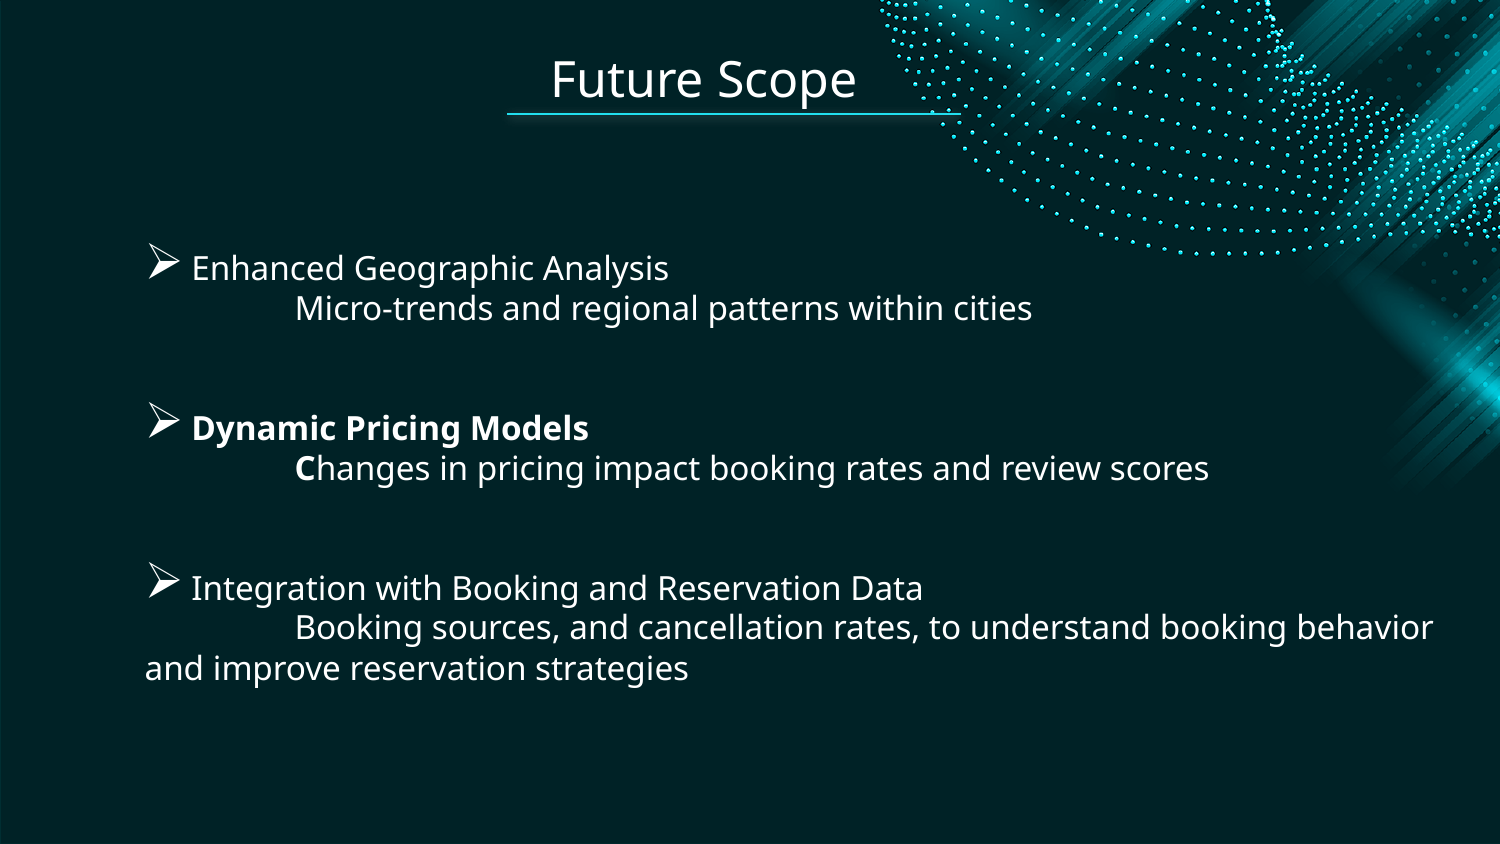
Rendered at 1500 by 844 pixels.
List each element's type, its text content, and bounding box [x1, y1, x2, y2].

picture [0, 0, 1500, 844]
text_box Enhanced Geographic Analysis Micro-trends and regional patterns within cities Dynamic Pricing Models Changes in pricing impact booking rates and review scores Integration with Booking and Reservation Data Booking sources, and cancellation rates, to understand booking behavior and improve reservation strategies [129, 240, 1480, 694]
title Future Scope [535, 32, 933, 112]
